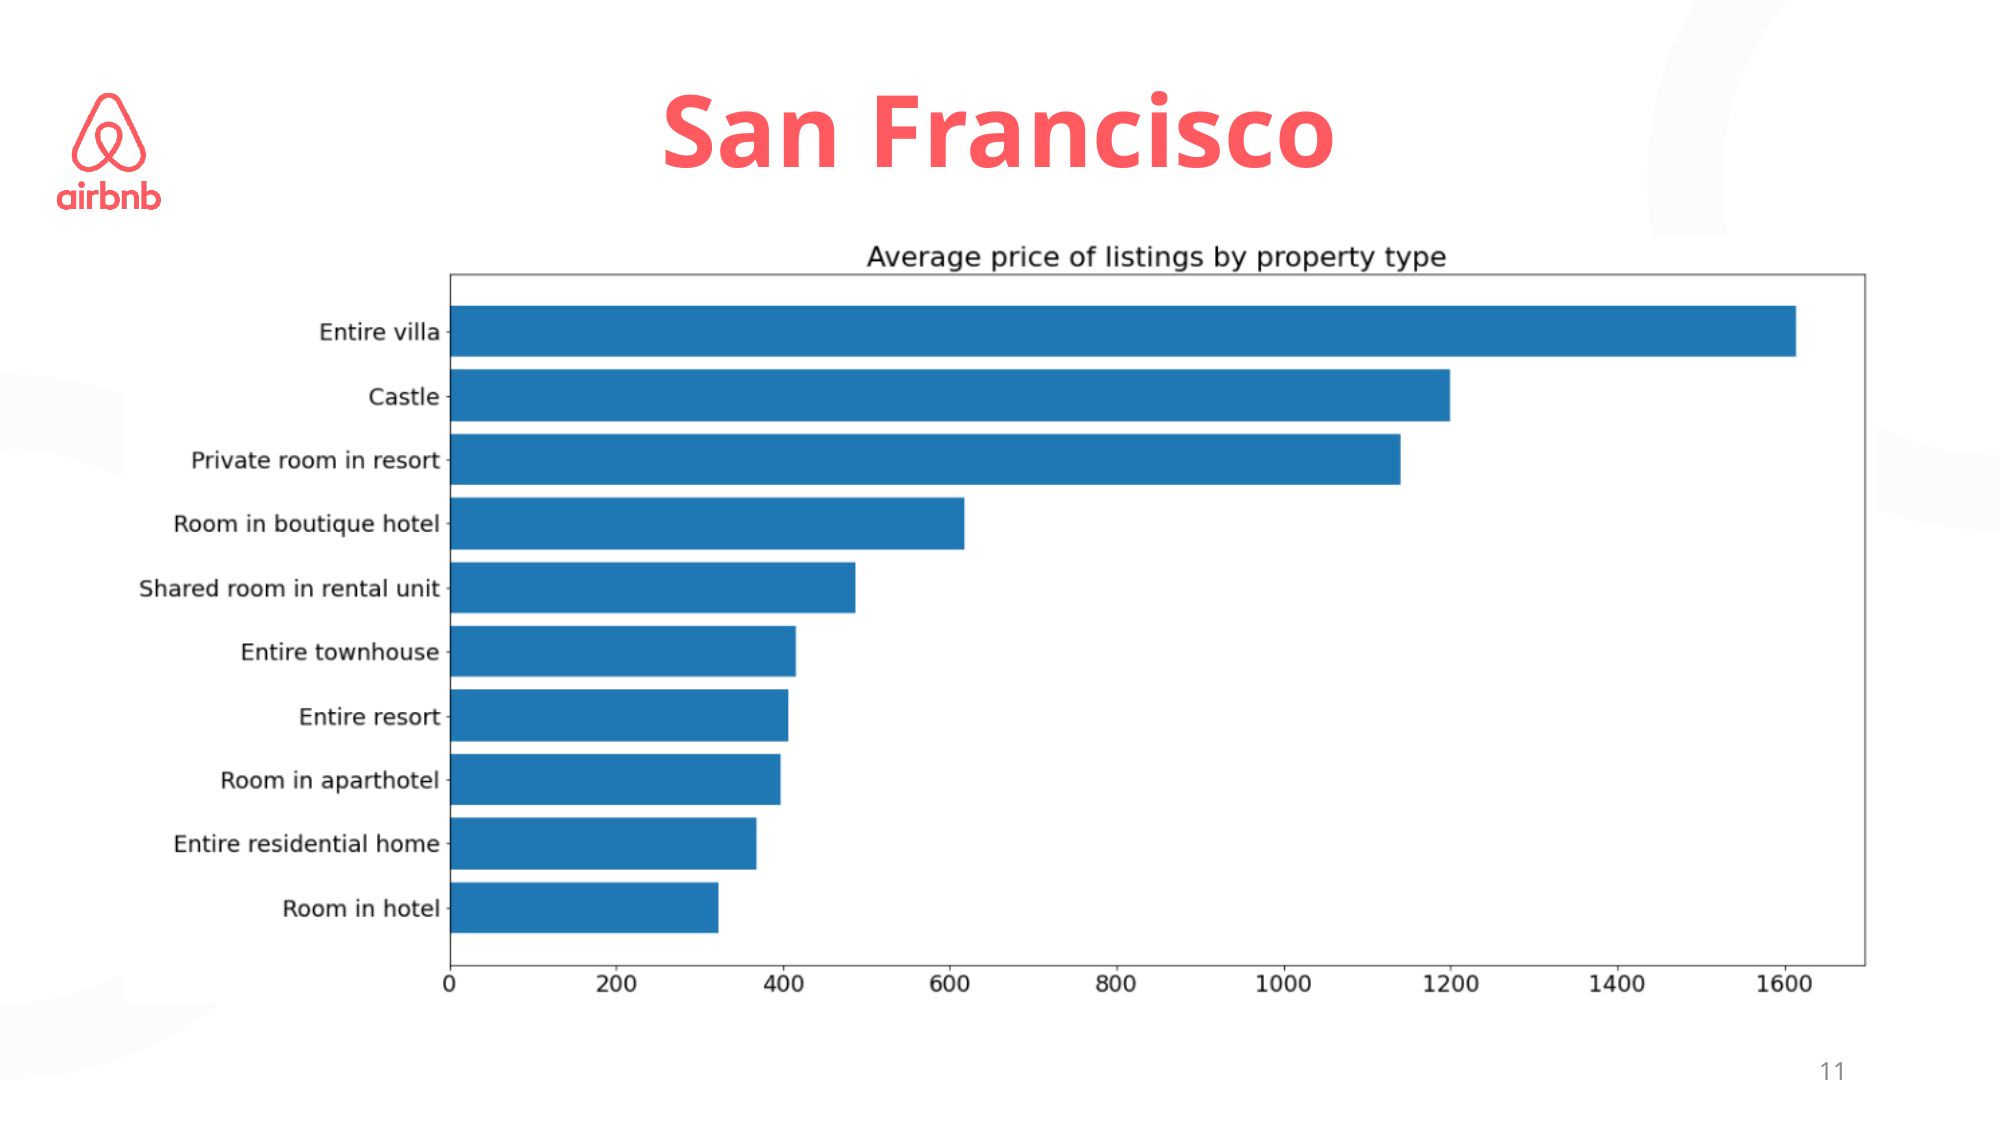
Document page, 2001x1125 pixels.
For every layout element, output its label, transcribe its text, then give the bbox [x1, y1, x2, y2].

slide_number 11 [1412, 1042, 1863, 1103]
picture [53, 91, 163, 211]
picture [124, 236, 1875, 1003]
title San Francisco [162, 73, 1838, 197]
